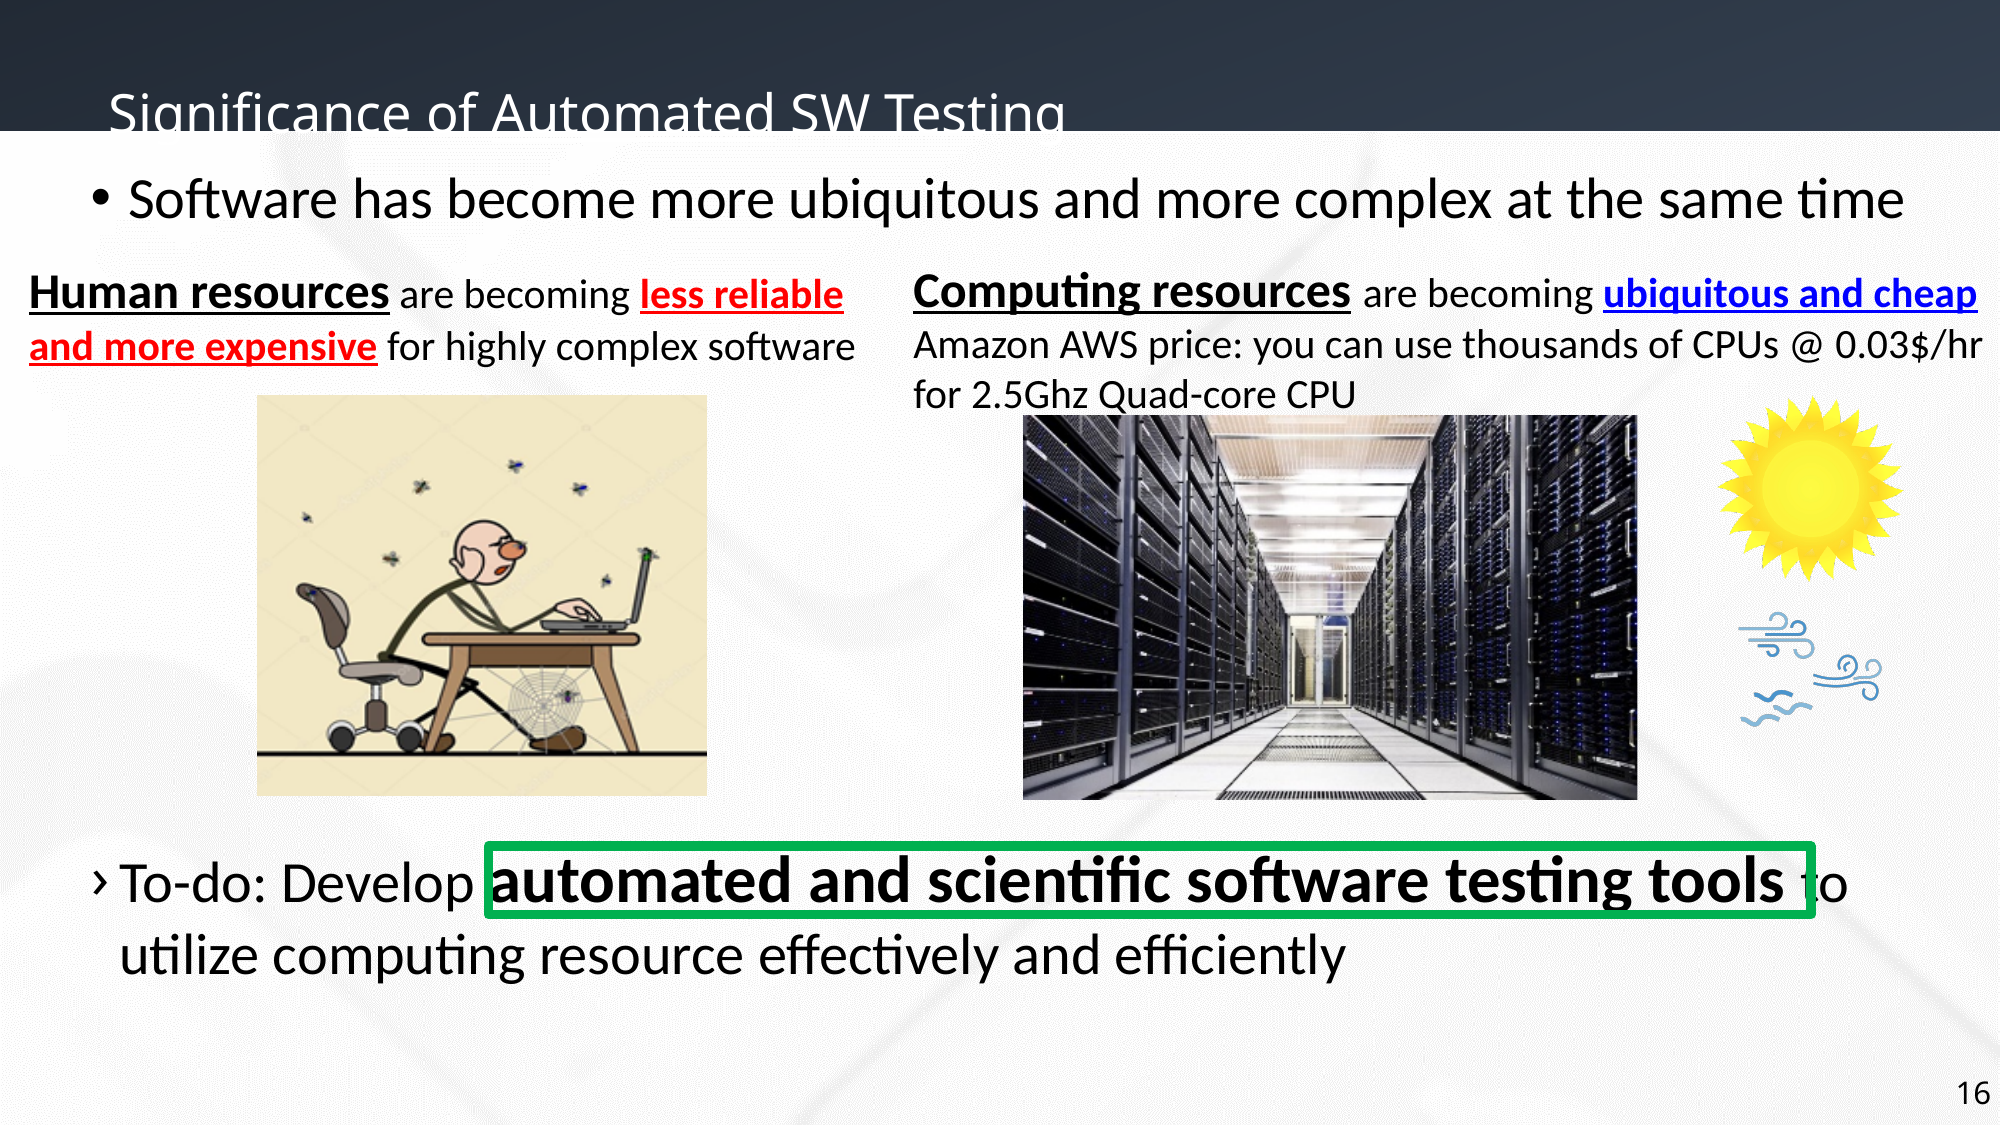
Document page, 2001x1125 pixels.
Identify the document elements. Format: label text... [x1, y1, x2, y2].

text_box Human resources are becoming less reliable and more expensive for highly complex software [13, 251, 898, 376]
text_box Computing resources are becoming ubiquitous and cheap Amazon AWS price: you can use thousands of CPUs @ 0.03$/hr for 2.5Ghz Quad-core CPU [898, 249, 2000, 425]
title Significance of Automated SW Testing [93, 7, 1819, 160]
picture [0, 131, 2000, 1125]
text_box To-do: Develop automated and scientific software testing tools to utilize computing resource effectively and efficiently [90, 836, 1917, 991]
text_box [488, 846, 1811, 915]
list Software has become more ubiquitous and more complex at the same time [75, 160, 1982, 241]
